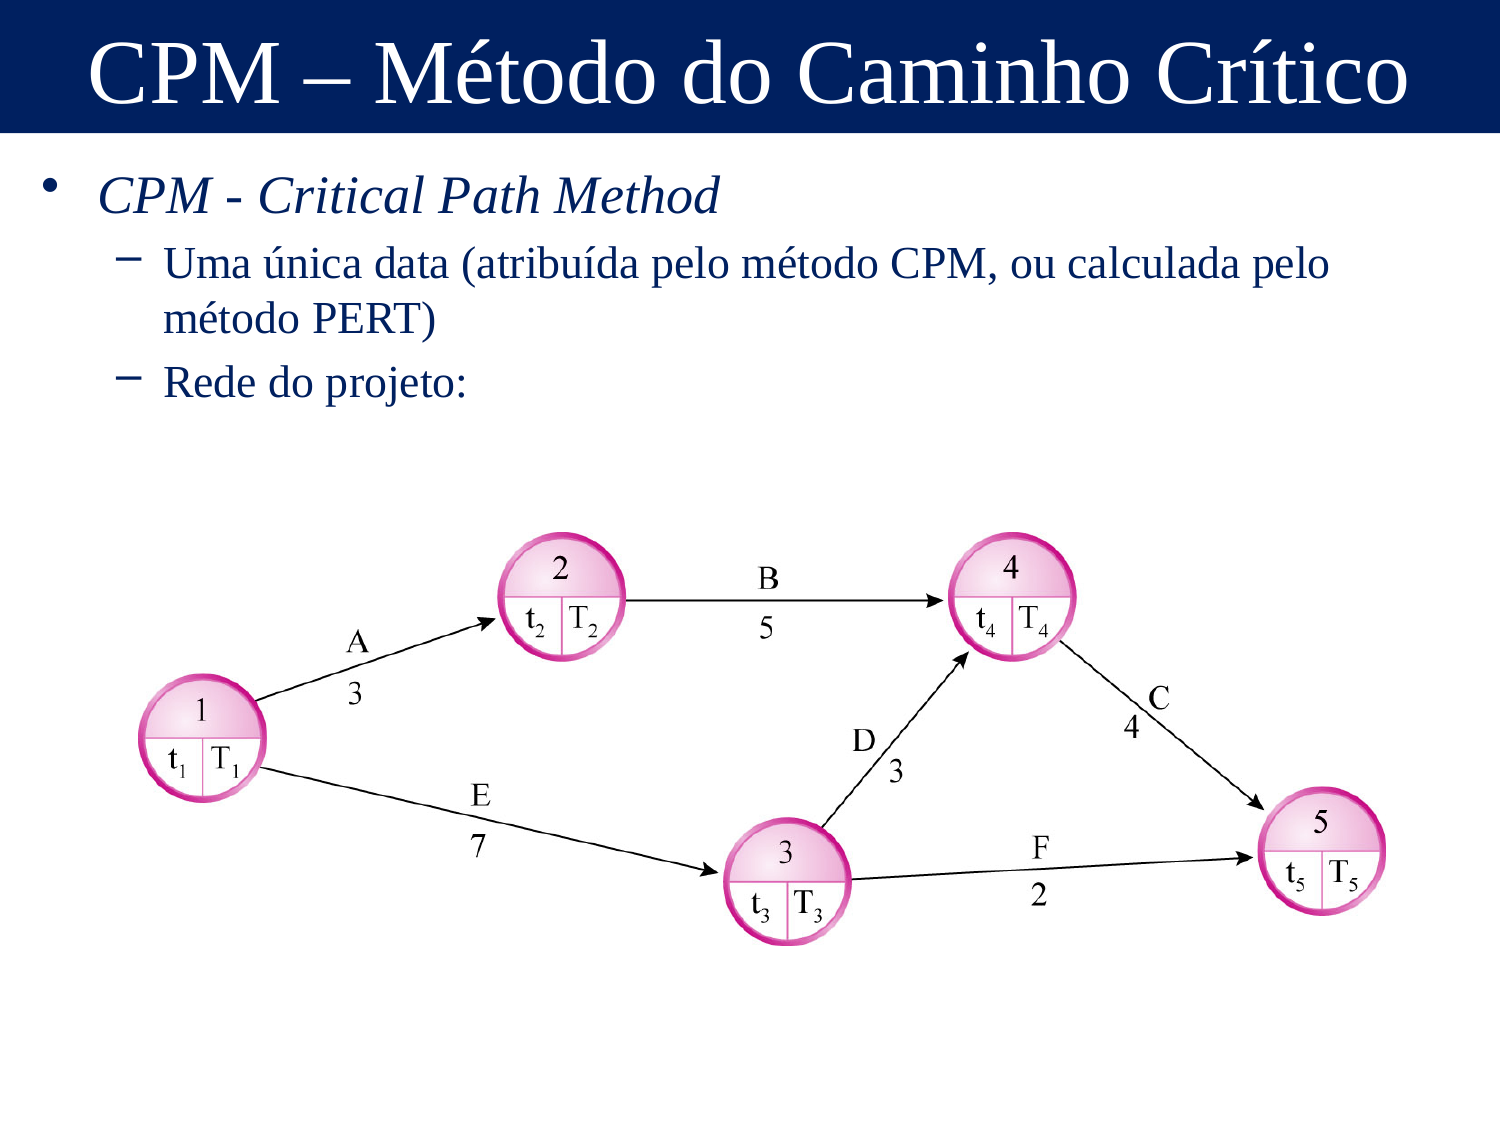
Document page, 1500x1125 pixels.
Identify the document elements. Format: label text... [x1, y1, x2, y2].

picture [138, 532, 1386, 946]
text_box CPM – Método do Caminho Crítico [0, 0, 1500, 134]
list CPM - Critical Path Method Uma única data (atribuída pelo método CPM, ou calculada pelo método PERT) Rede do projeto: [26, 151, 1467, 517]
